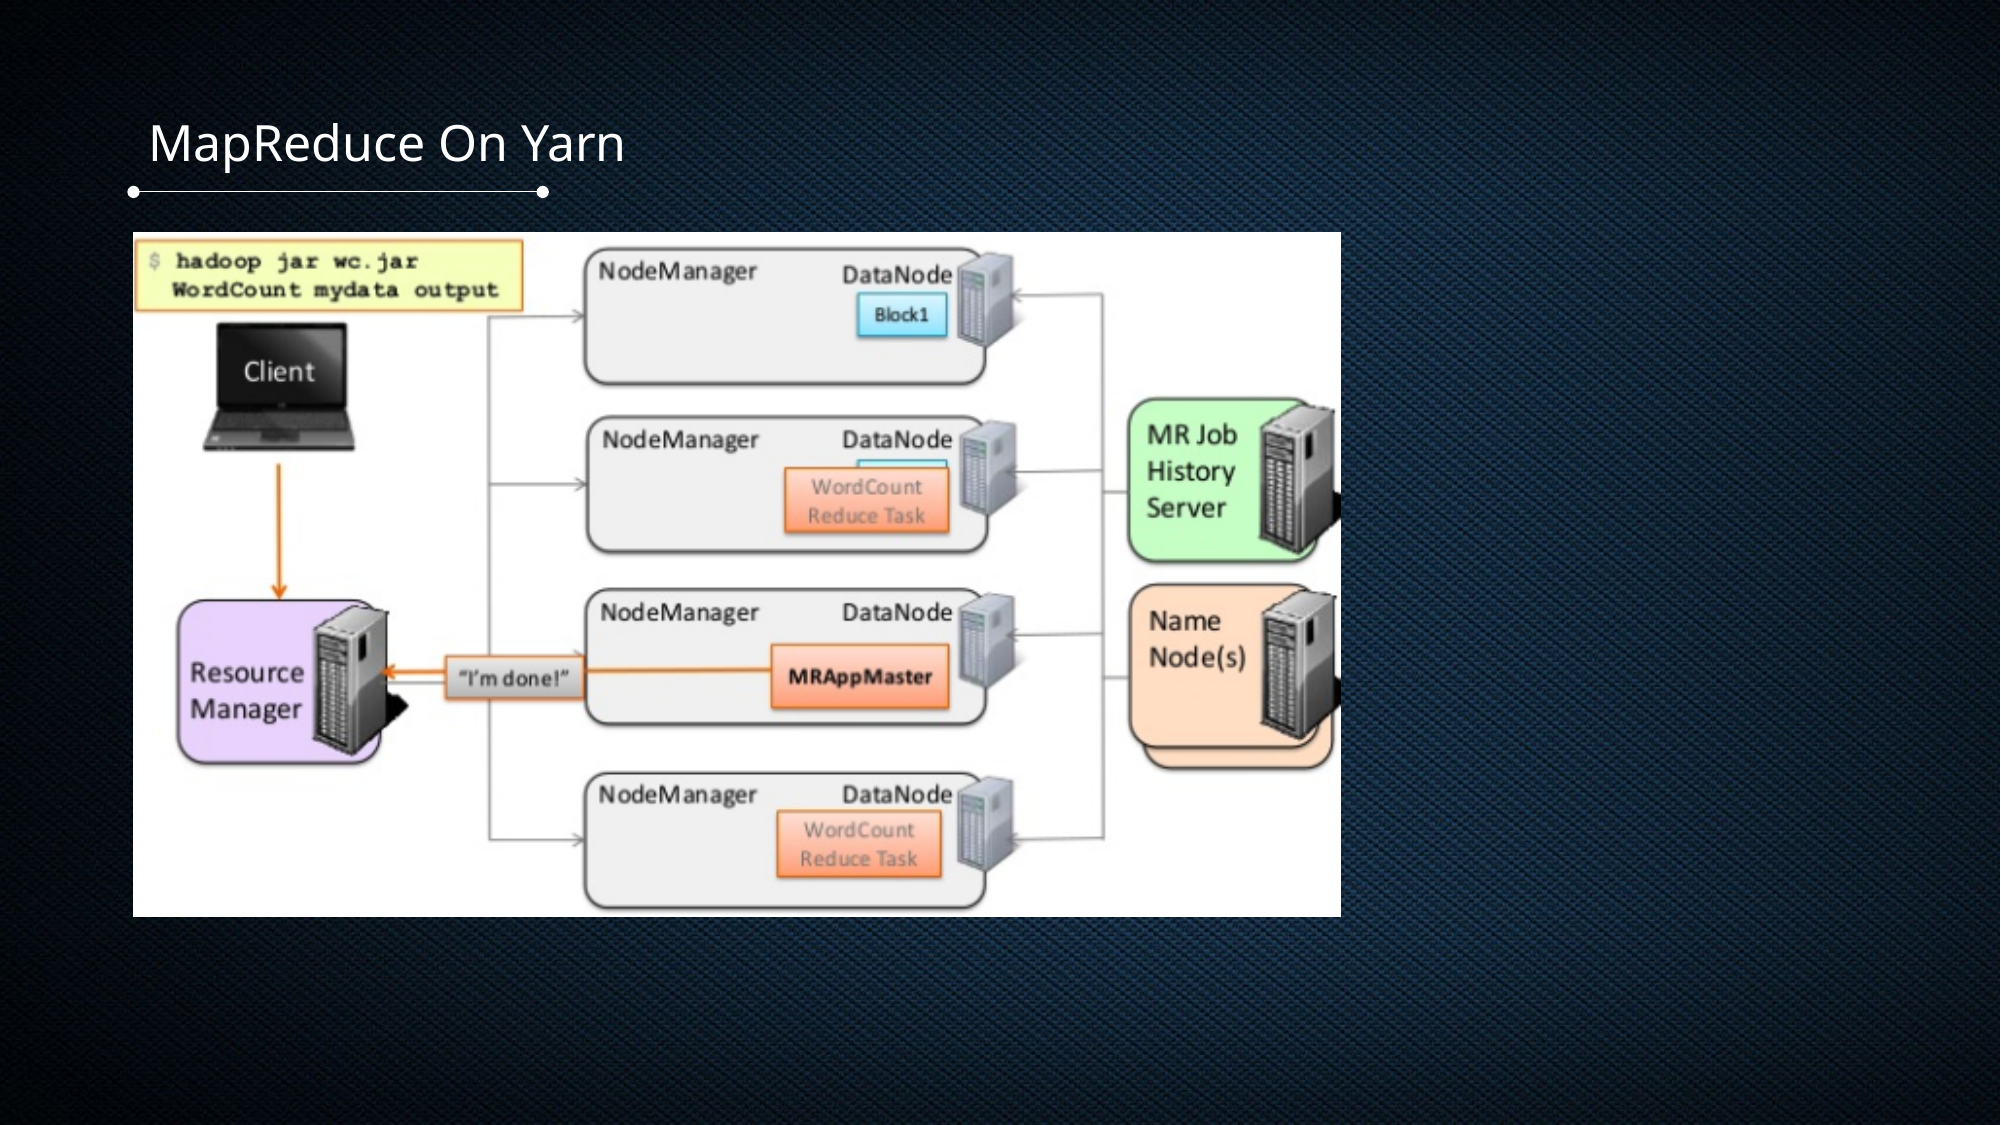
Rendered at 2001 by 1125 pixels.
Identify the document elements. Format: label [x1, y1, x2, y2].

picture [0, 0, 2000, 1125]
text_box [133, 103, 849, 192]
